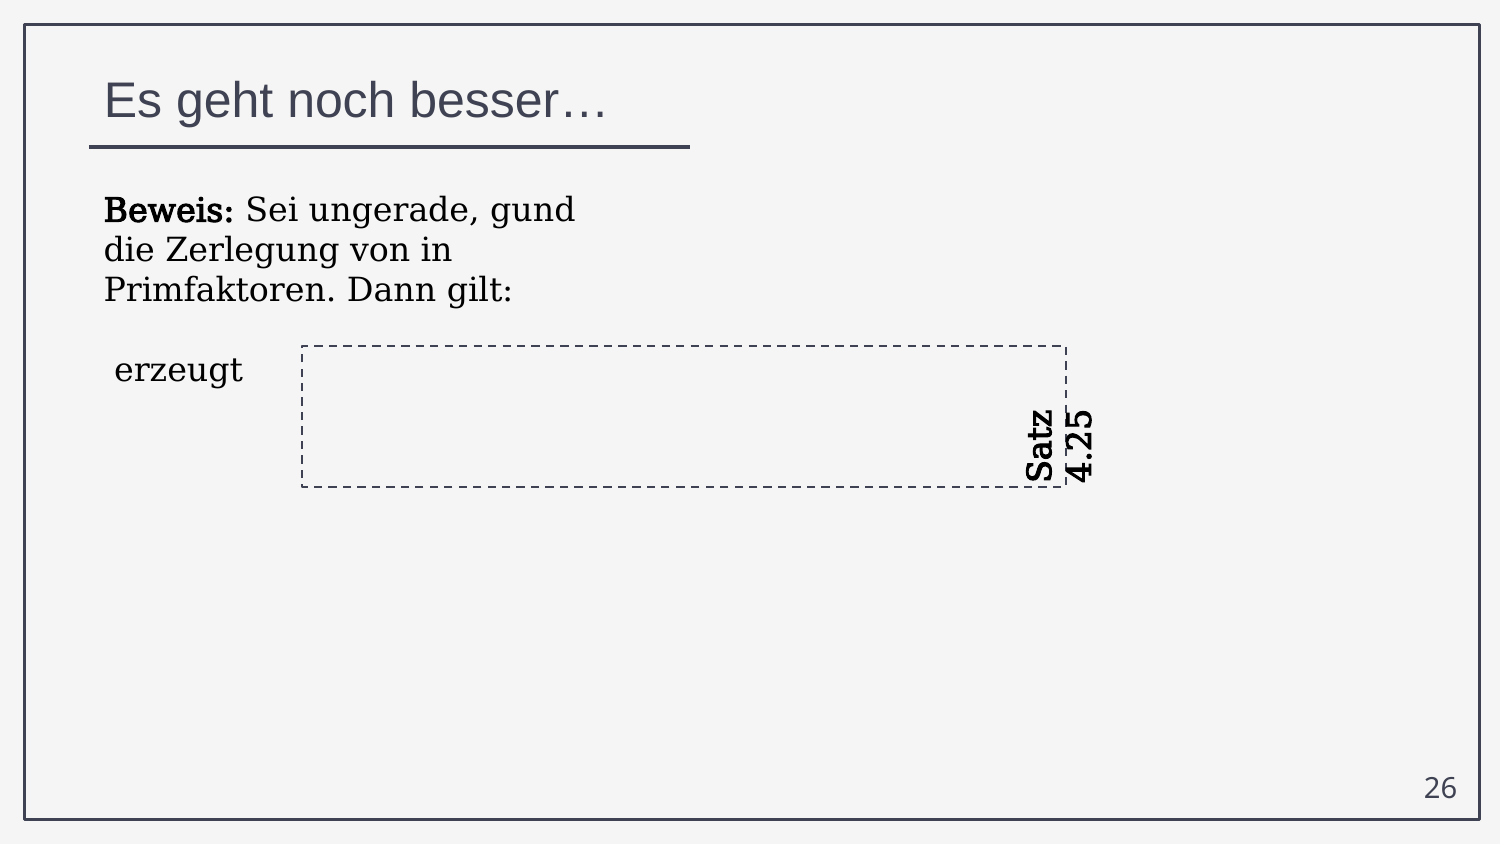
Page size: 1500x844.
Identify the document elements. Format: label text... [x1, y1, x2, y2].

text_box 26 [1409, 762, 1489, 812]
text_box [300, 344, 1010, 489]
text_box Satz 4.25 [1010, 335, 1105, 498]
text_box Es geht noch besser… [88, 52, 691, 146]
